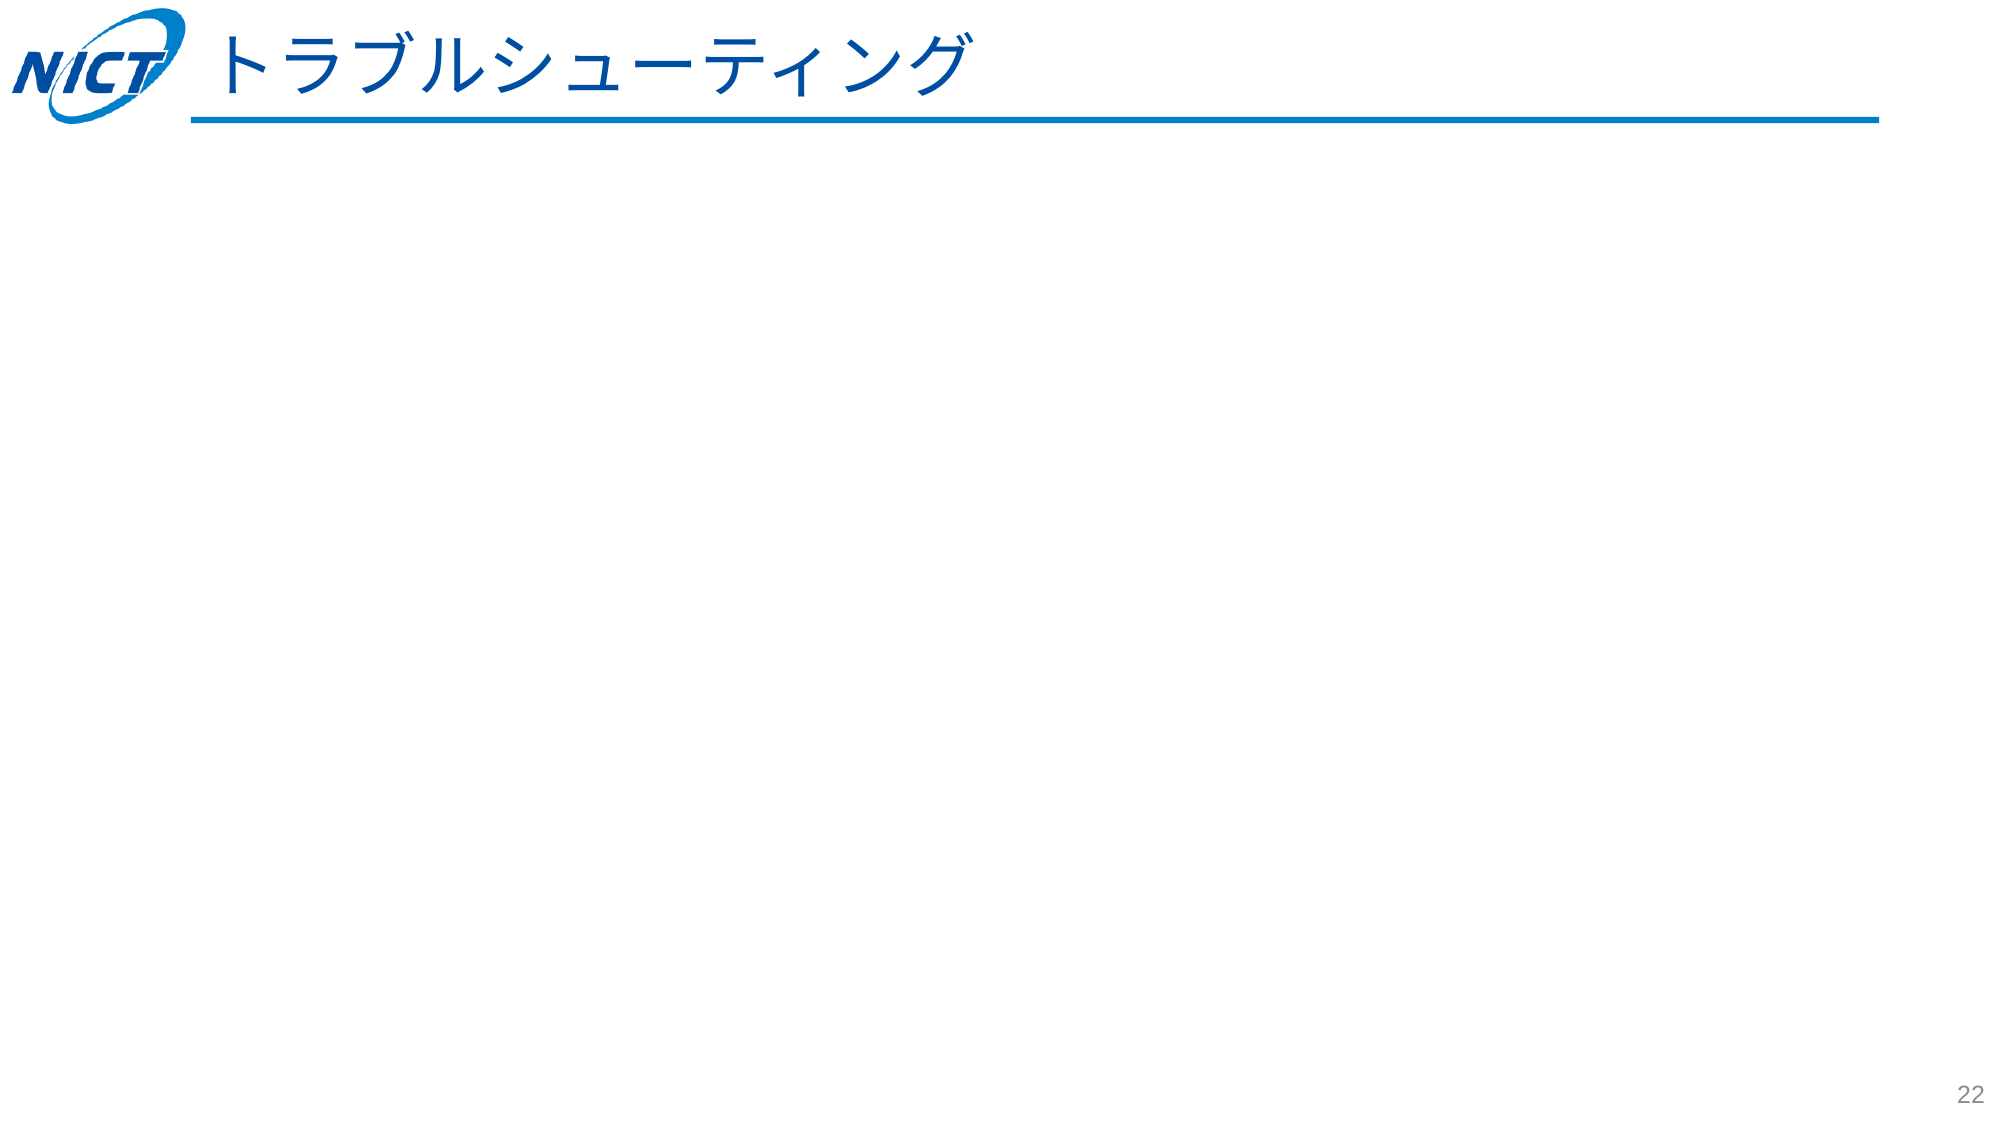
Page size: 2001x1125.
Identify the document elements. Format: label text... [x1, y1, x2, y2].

slide_number 22 [1920, 1063, 2000, 1124]
title トラブルシューティング [191, 23, 1871, 116]
